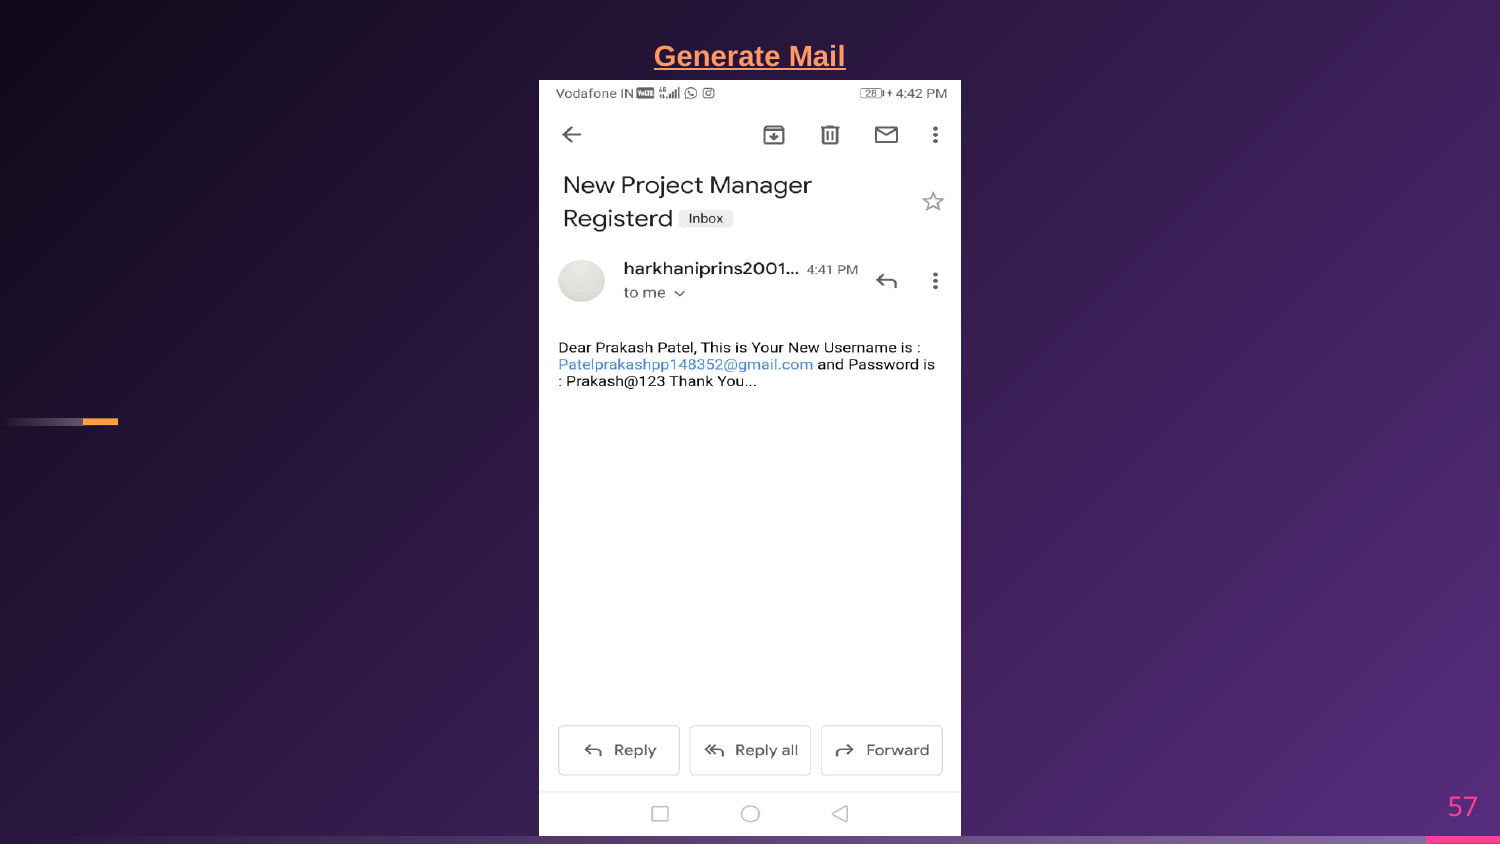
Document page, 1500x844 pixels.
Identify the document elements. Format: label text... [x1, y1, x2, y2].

picture [538, 80, 962, 837]
slide_number 57 [1426, 779, 1500, 837]
text_box Generate Mail [0, 29, 1500, 80]
